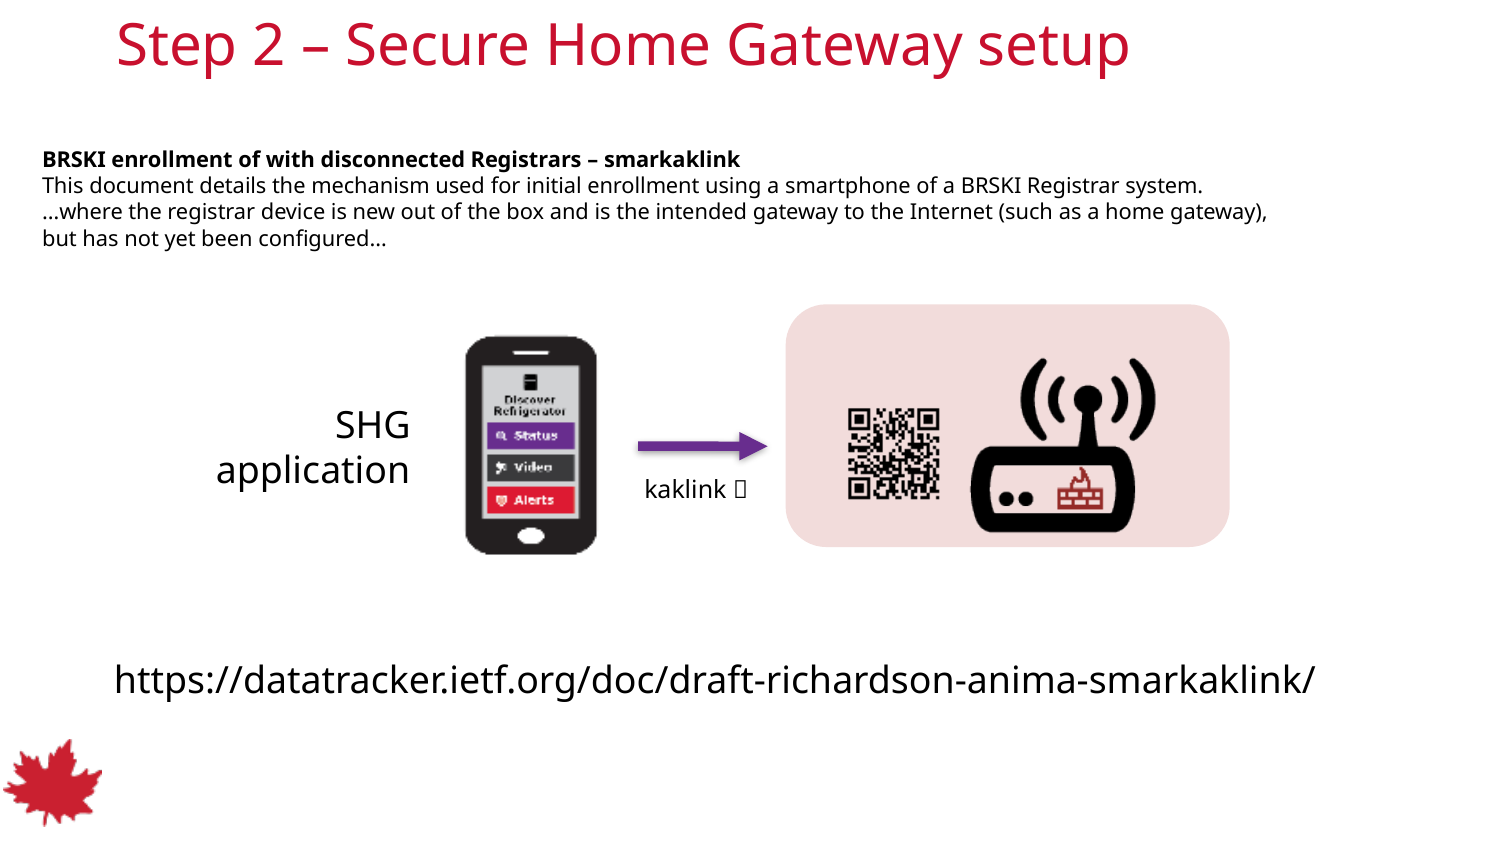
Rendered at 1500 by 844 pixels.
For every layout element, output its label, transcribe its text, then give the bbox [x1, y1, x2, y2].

text_box [638, 439, 768, 453]
text_box [9, 763, 99, 809]
picture [836, 396, 952, 512]
text_box Step 2 – Secure Home Gateway setup [101, 0, 1444, 167]
text_box SHG application [189, 393, 426, 499]
text_box [783, 302, 1232, 550]
text_box https://datatracker.ietf.org/doc/draft-richardson-anima-smarkaklink/ [99, 648, 1442, 709]
text_box kaklink  [629, 465, 779, 511]
picture [459, 329, 604, 562]
text_box BRSKI enrollment of with disconnected Registrars – smarkaklink This document details the mechanism used for initial enrollment using a smartphone of a BRSKI Registrar system. …where the registrar device is new out of the box and is the intended gateway to the Internet (such as a home gateway), but has not yet been configured… [27, 137, 1388, 258]
picture [960, 343, 1167, 548]
picture [3, 739, 102, 827]
